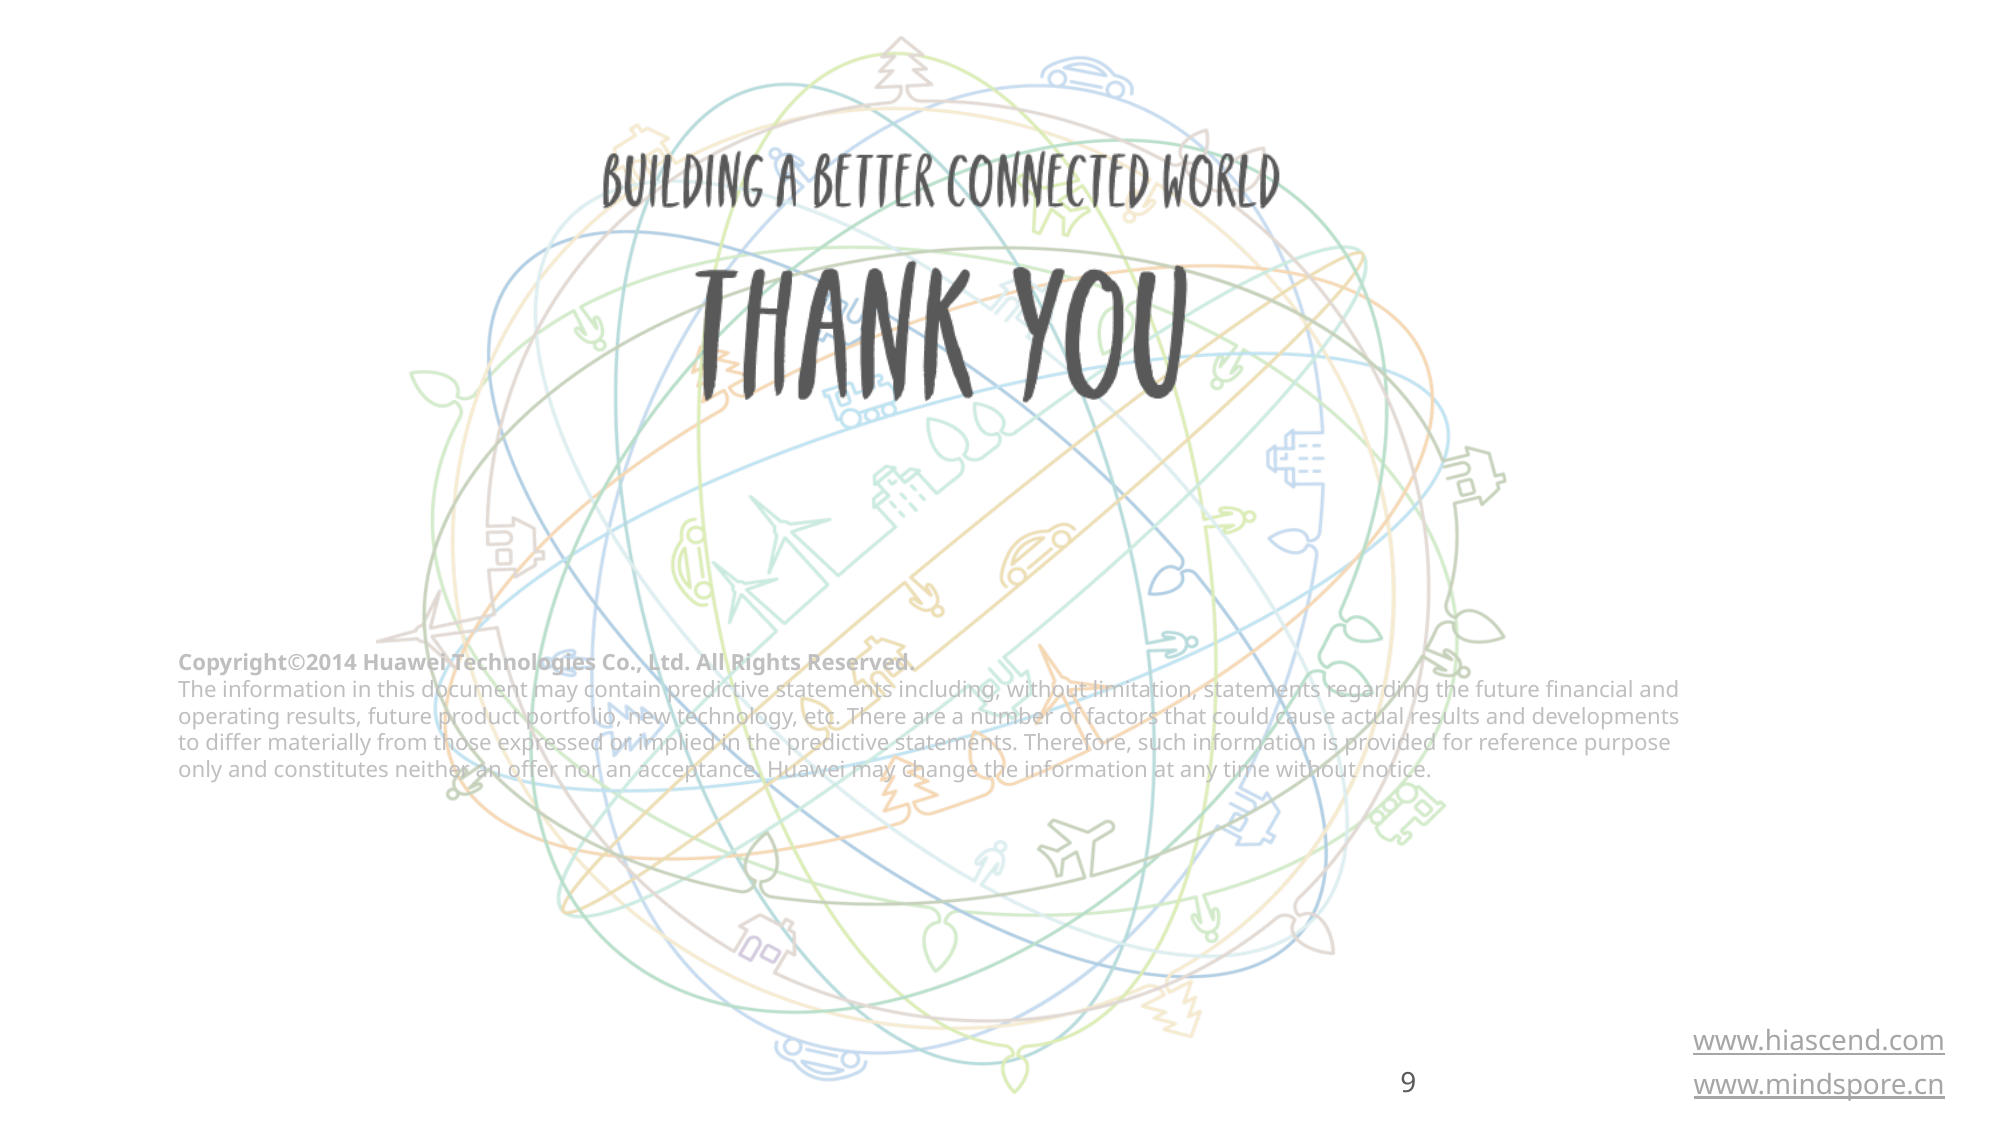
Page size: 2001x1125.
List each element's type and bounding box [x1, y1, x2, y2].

picture [561, 116, 1322, 531]
